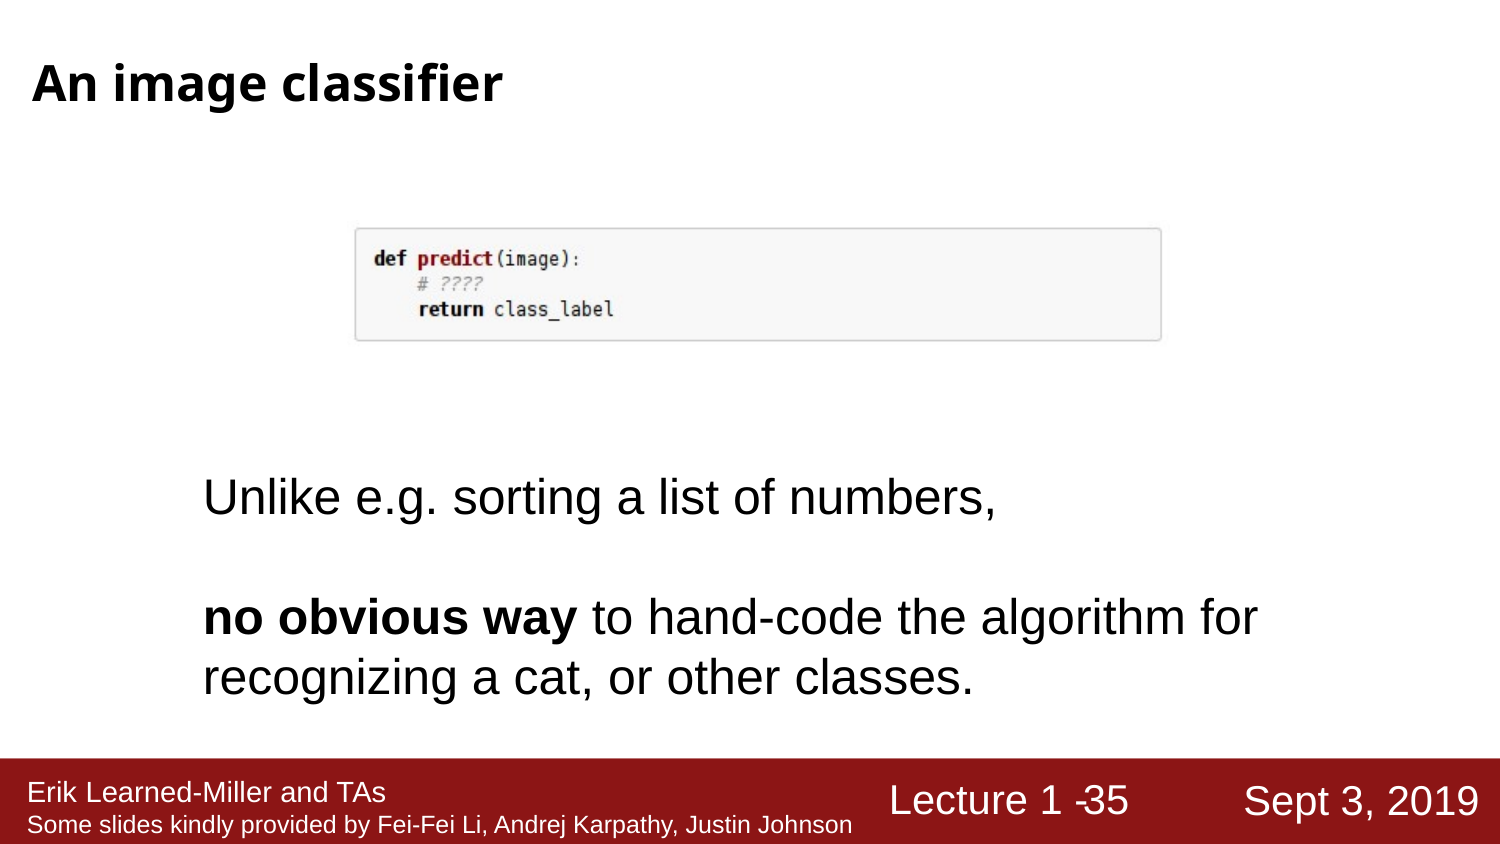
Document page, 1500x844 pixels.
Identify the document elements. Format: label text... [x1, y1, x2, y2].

text_box Unlike e.g. sorting a list of numbers, no obvious way to hand-code the algorithm for recognizing a cat, or other classes. [187, 449, 1415, 577]
title An image classifier [17, 10, 1368, 152]
picture [347, 220, 1170, 348]
slide_number ‹#› [1054, 765, 1145, 831]
